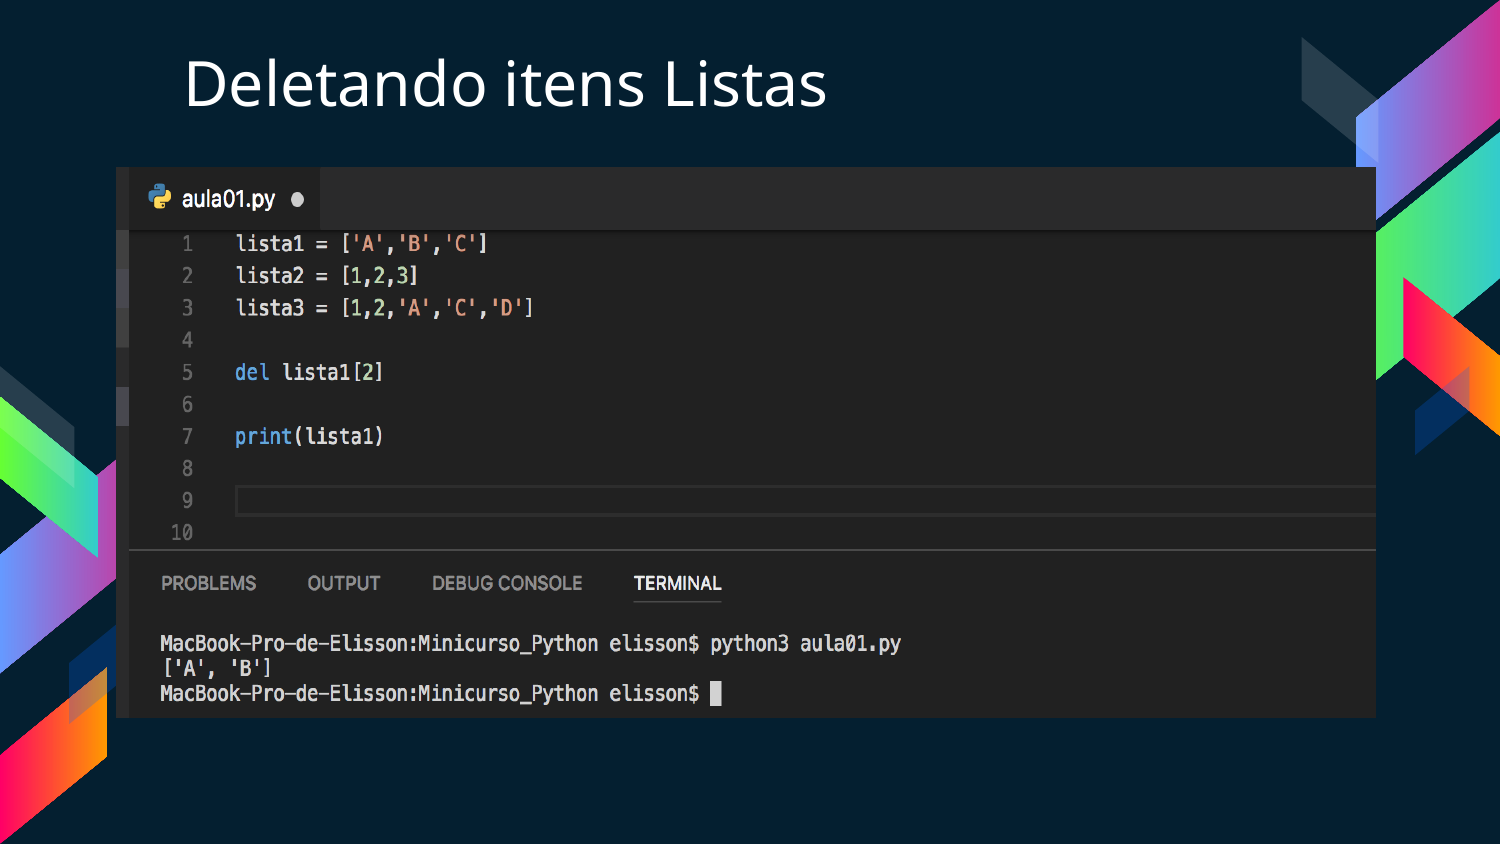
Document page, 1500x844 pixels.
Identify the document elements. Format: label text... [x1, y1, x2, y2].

picture [116, 167, 1376, 718]
text_box Deletando itens Listas [168, 29, 1148, 134]
